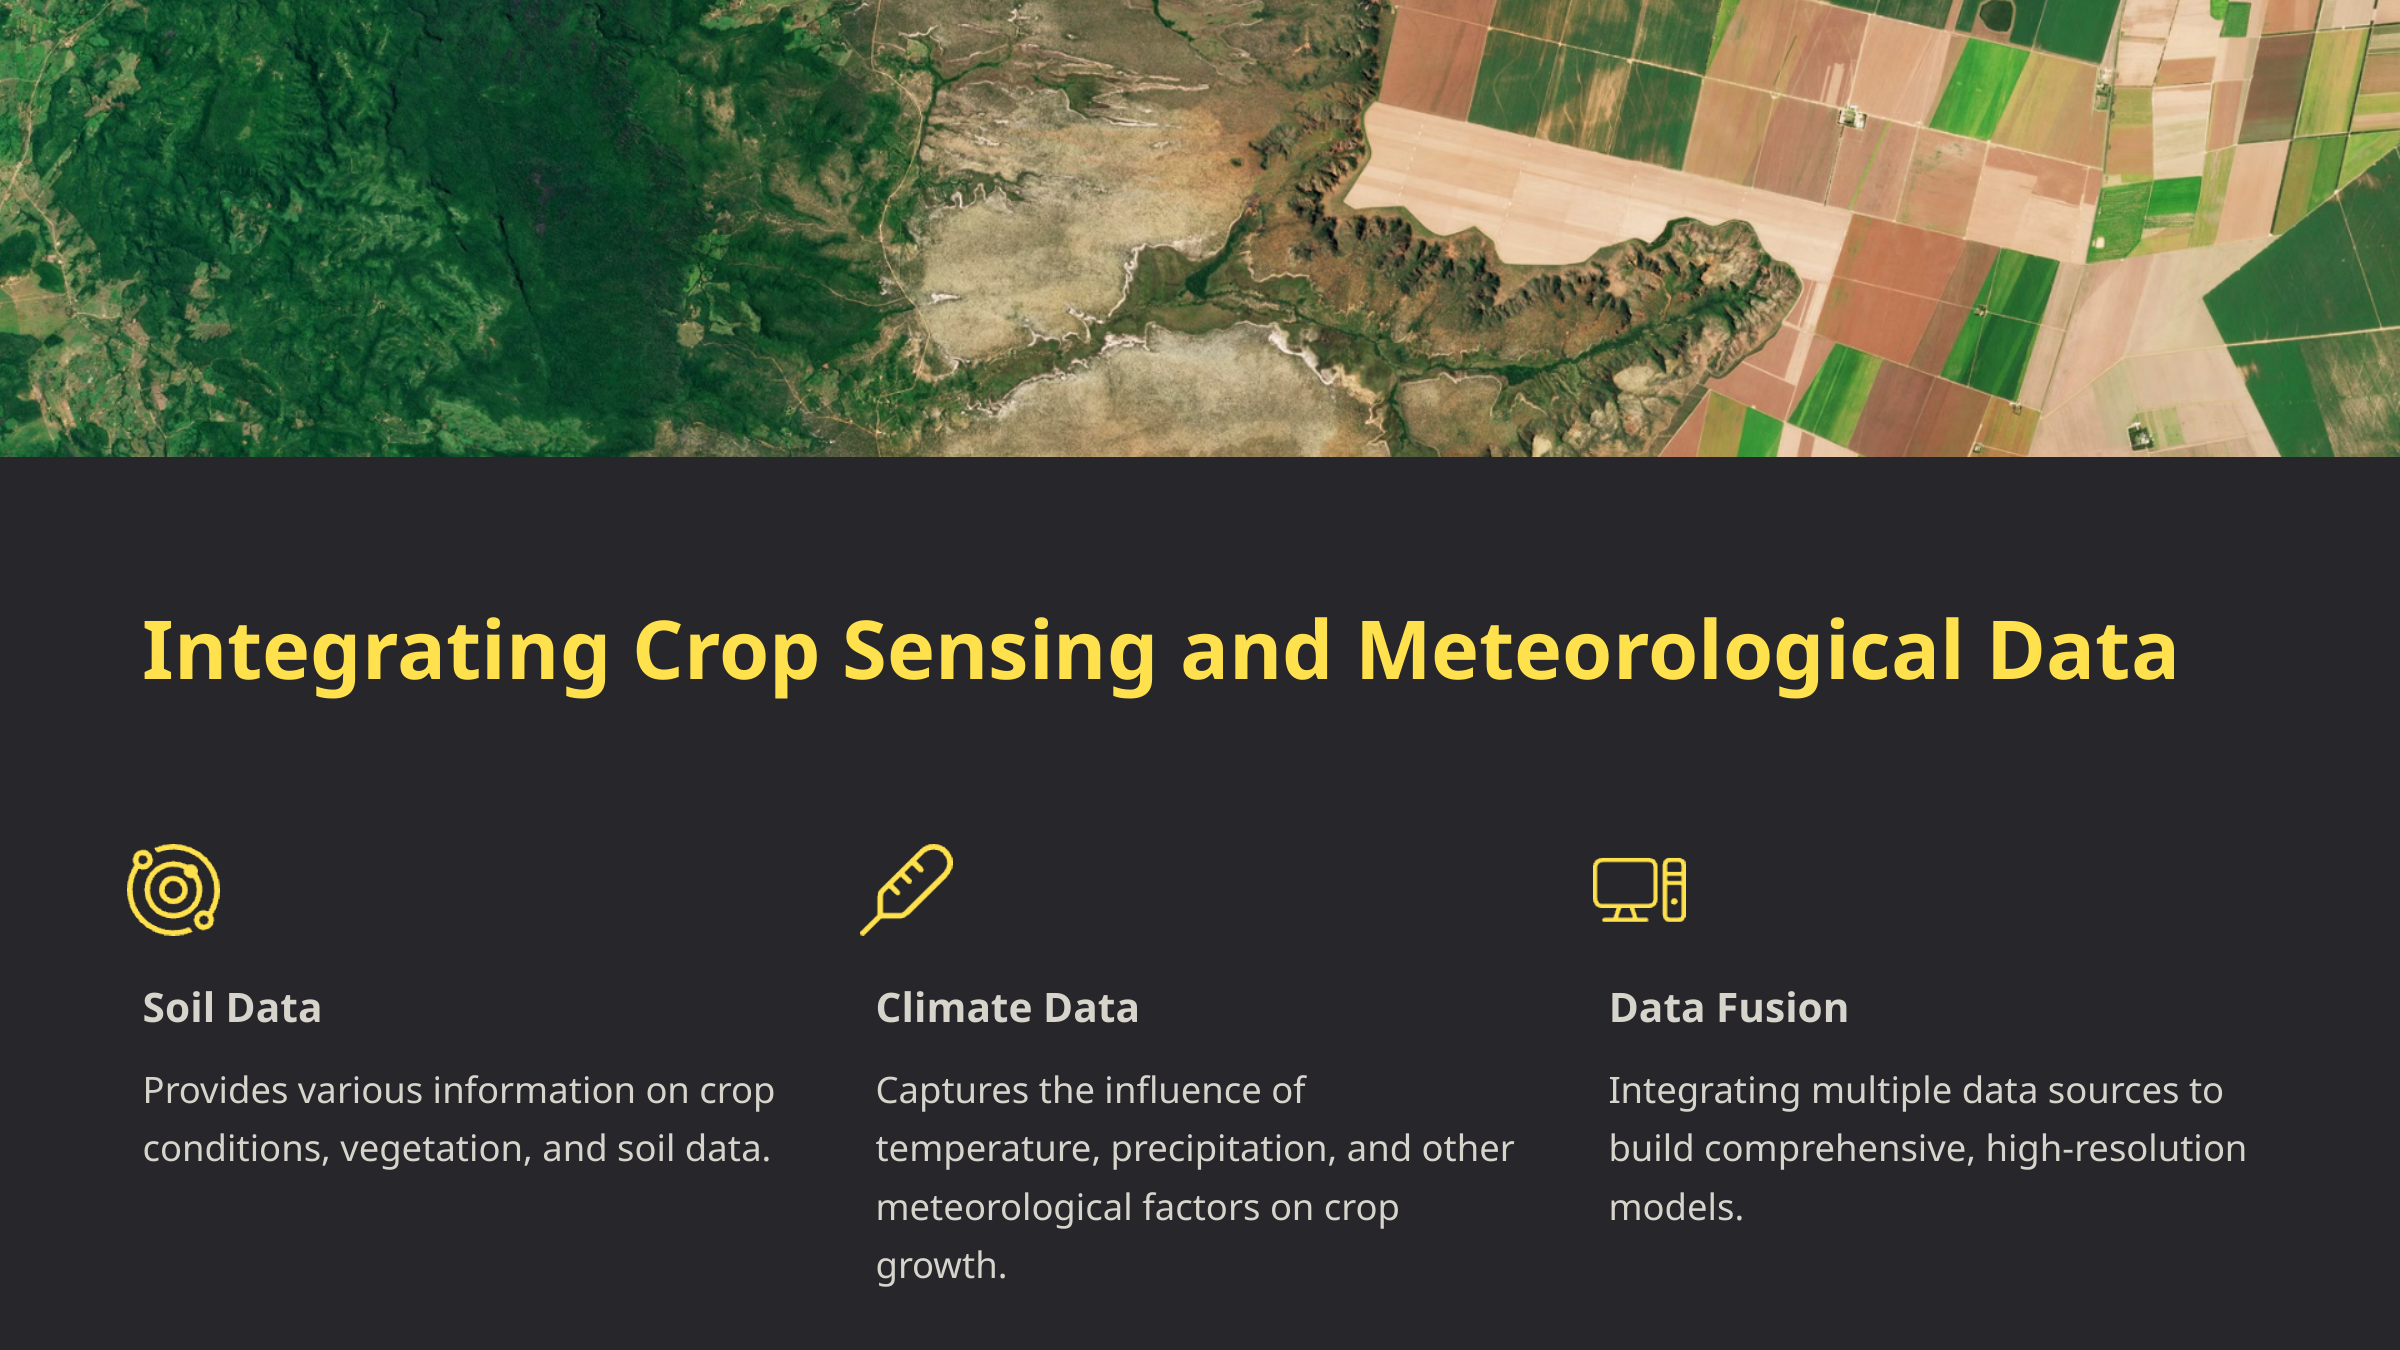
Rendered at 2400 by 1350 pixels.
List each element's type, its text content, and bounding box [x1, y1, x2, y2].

text_box [0, 457, 2400, 1350]
picture [860, 844, 953, 936]
text_box Captures the influence of temperature, precipitation, and other meteorological factors on crop growth. [860, 1044, 1539, 1221]
text_box Climate Data [860, 972, 1267, 1023]
picture [0, 0, 2400, 457]
picture [1593, 844, 1686, 936]
text_box Integrating multiple data sources to build comprehensive, high-resolution models. [1593, 1044, 2272, 1221]
text_box Provides various information on crop conditions, vegetation, and soil data. [127, 1044, 806, 1162]
picture [127, 844, 220, 936]
text_box Soil Data [127, 972, 534, 1023]
text_box Data Fusion [1593, 972, 2000, 1023]
text_box Integrating Crop Sensing and Meteorological Data [127, 586, 2273, 790]
